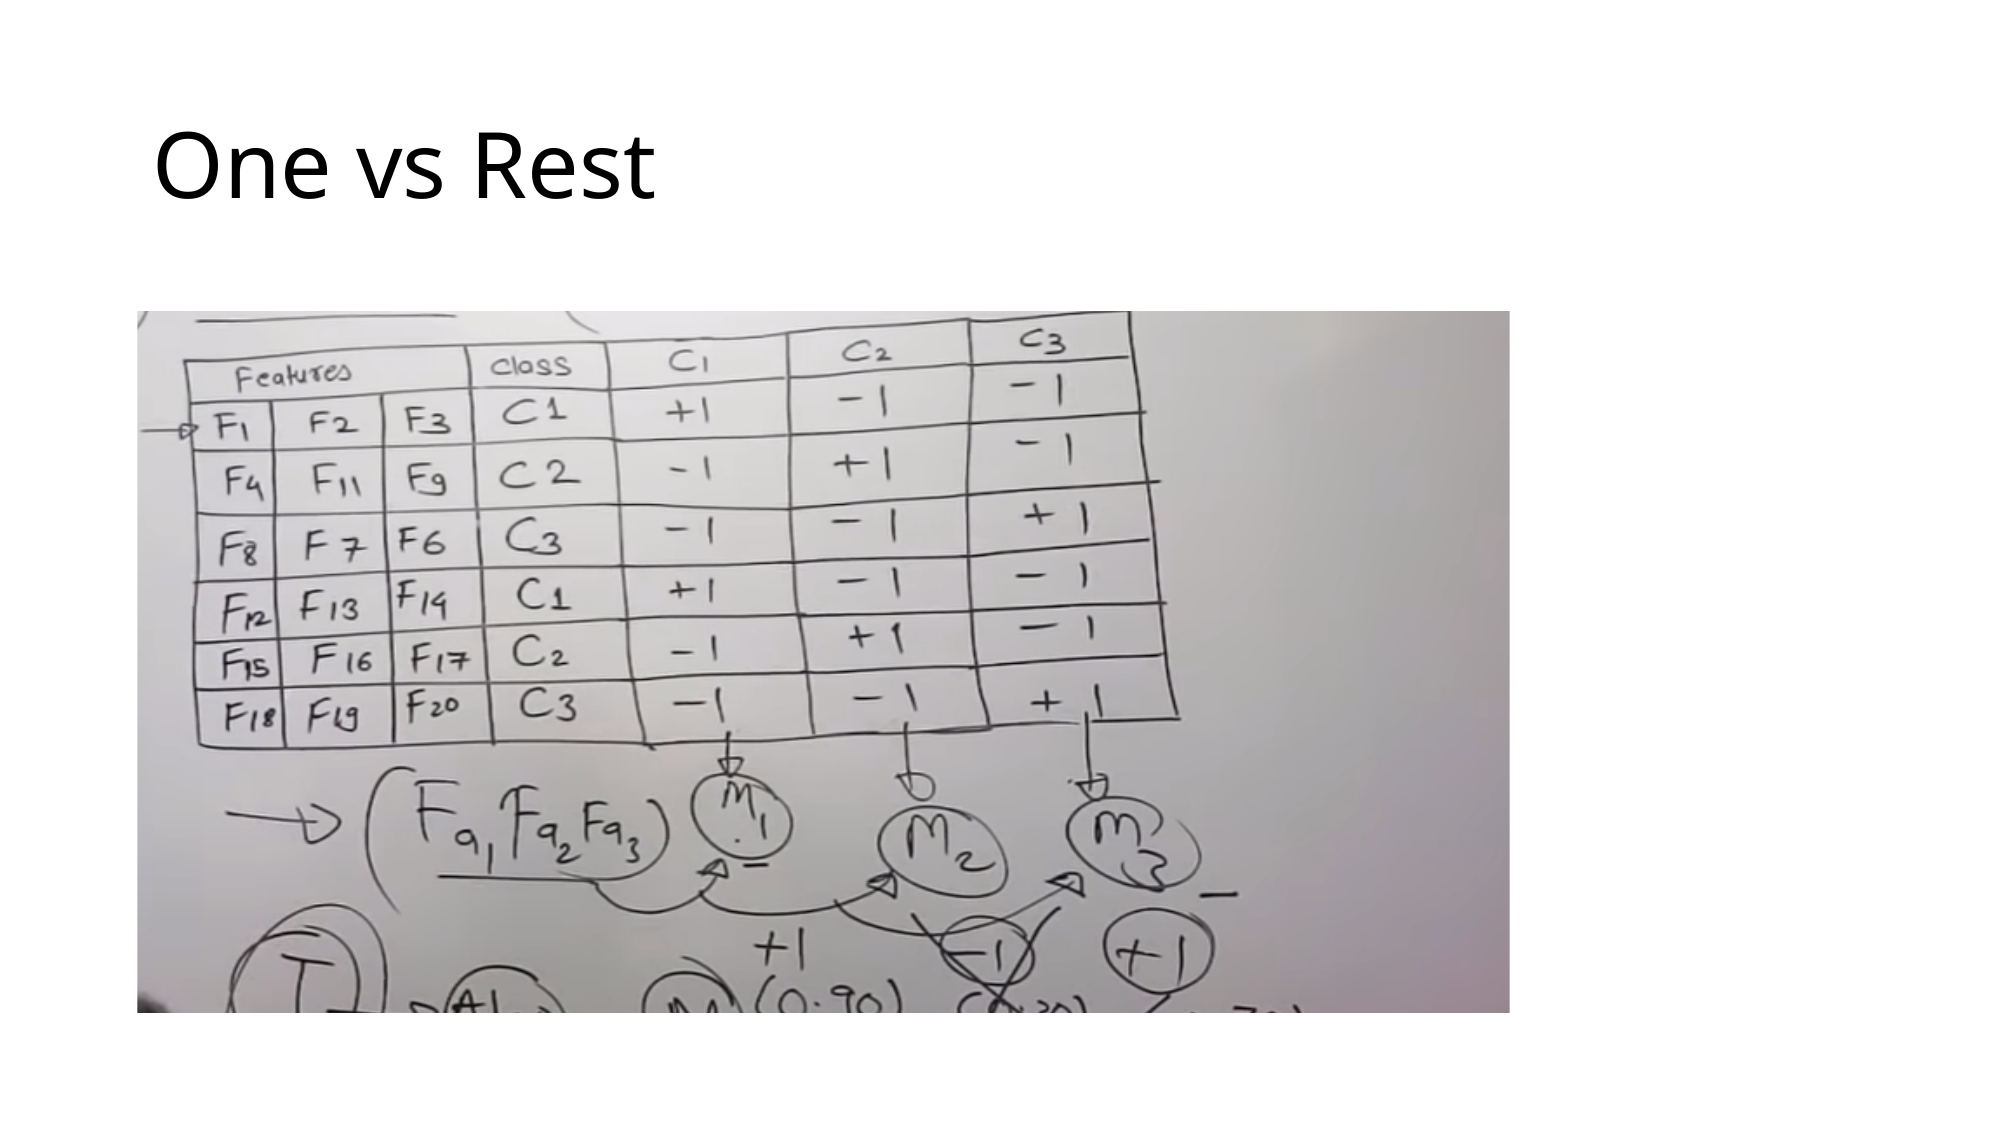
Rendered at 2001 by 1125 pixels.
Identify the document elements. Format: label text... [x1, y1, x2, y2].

title One vs Rest [137, 59, 1863, 278]
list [137, 311, 1510, 1013]
